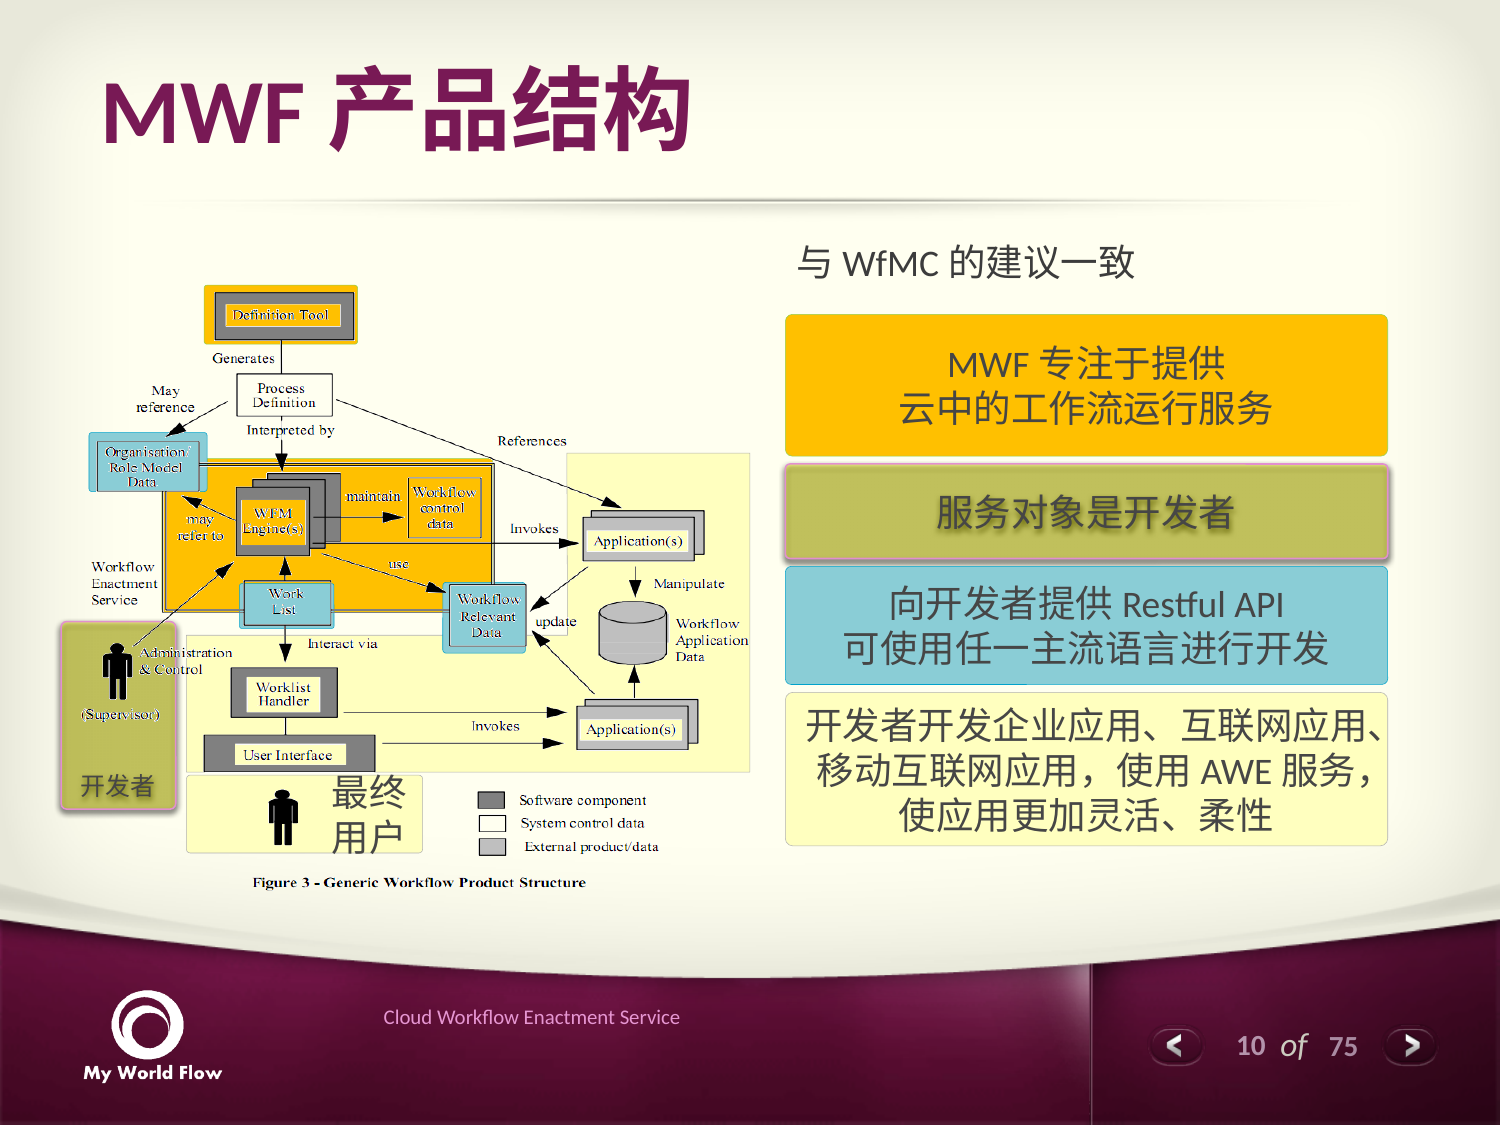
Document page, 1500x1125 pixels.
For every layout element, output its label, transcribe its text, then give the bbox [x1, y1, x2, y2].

text_box MWF专注于提供 云中的工作流运行服务 [783, 312, 1390, 459]
text_box 服务对象是开发者 [784, 463, 1389, 560]
title MWF产品结构 [100, 52, 1400, 194]
picture [0, 0, 1500, 1125]
text_box 与WfMC的建议一致 [781, 231, 1151, 292]
text_box [201, 283, 360, 289]
text_box 向开发者提供Restful API 可使用任一主流语言进行开发 [783, 564, 1390, 687]
text_box 开发者开发企业应用、互联网应用、移动互联网应用，使用AWE服务，使应用更加灵活、柔性 [783, 690, 1390, 849]
text_box 开发者 [60, 620, 68, 810]
